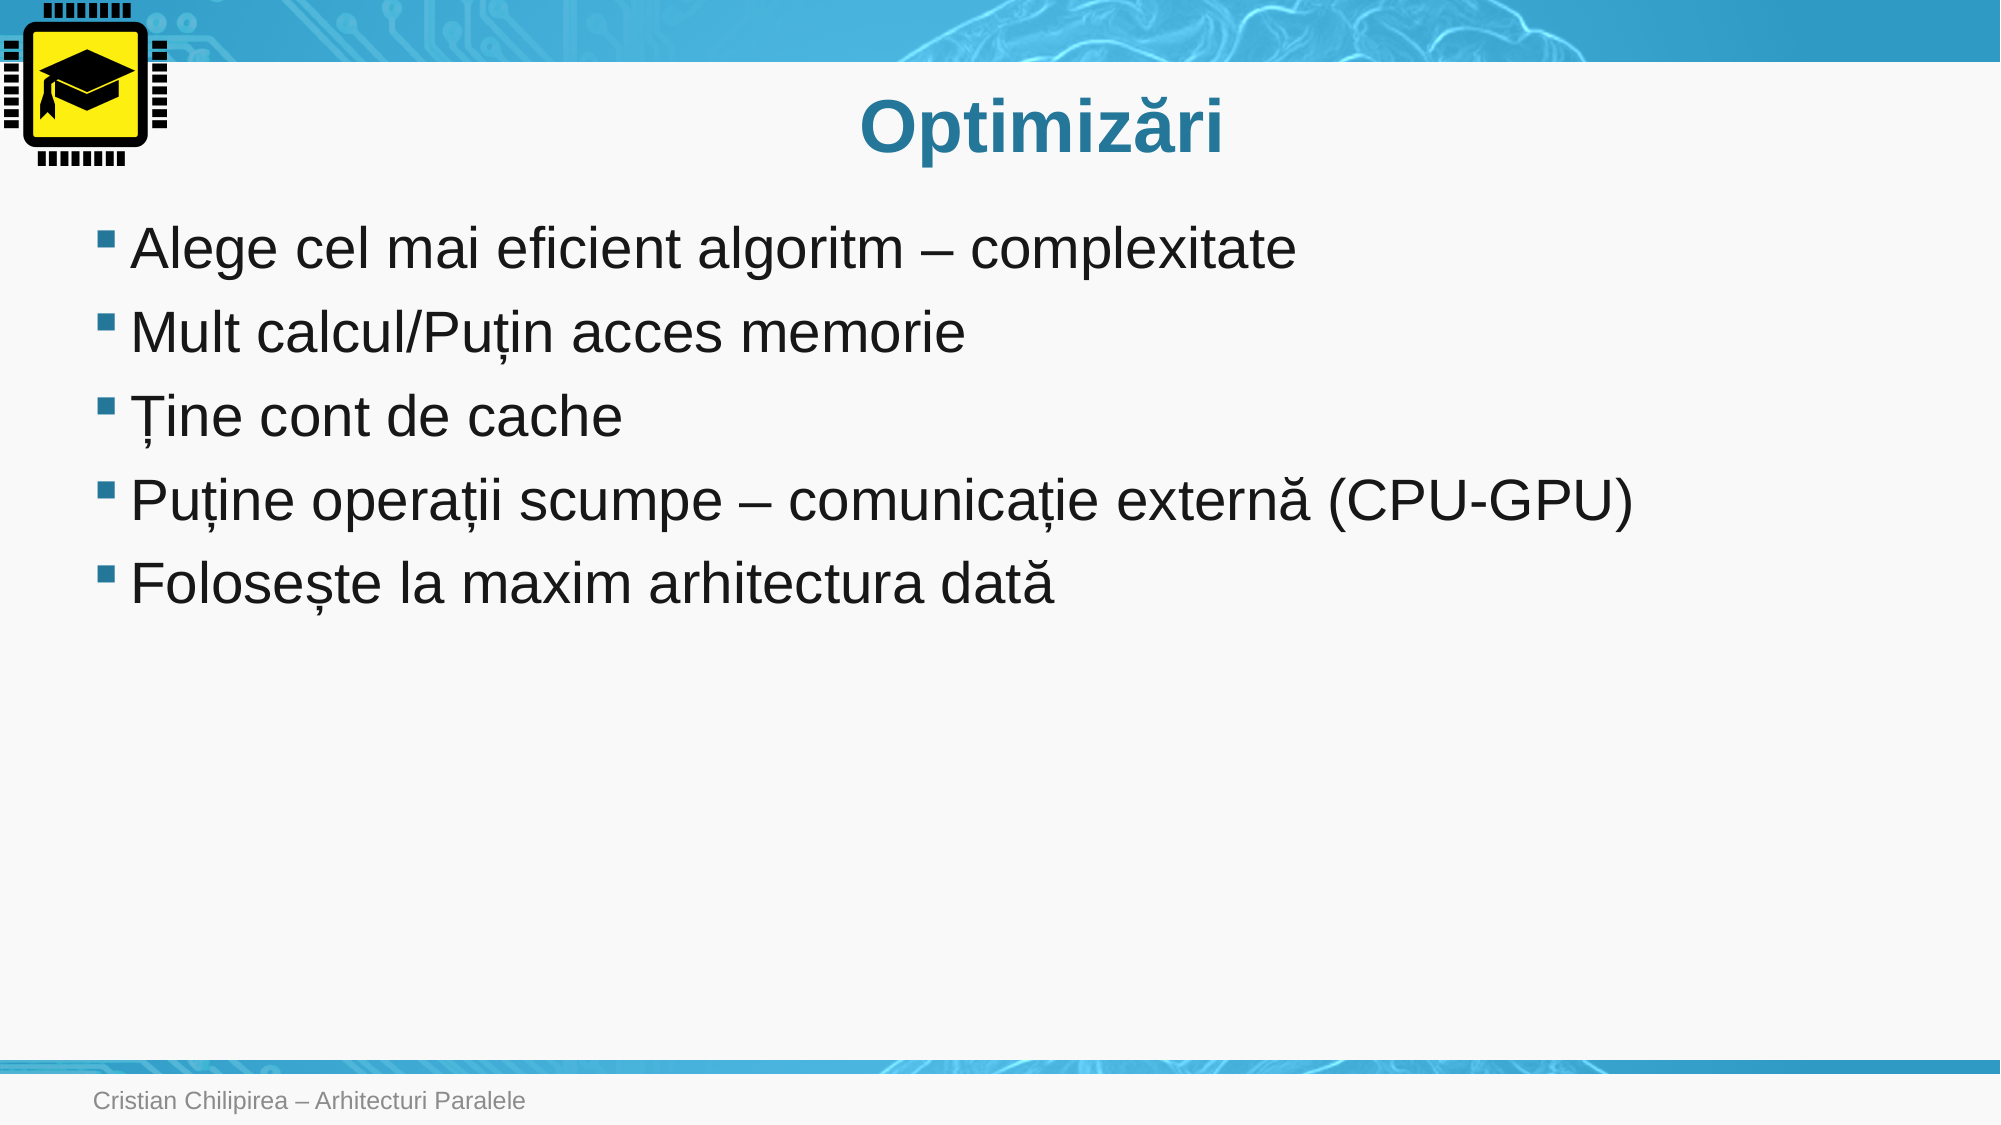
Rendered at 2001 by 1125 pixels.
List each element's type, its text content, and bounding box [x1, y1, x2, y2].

footer Cristian Chilipirea – Arhitecturi Paralele [77, 1073, 1338, 1125]
picture [0, 1060, 2000, 1074]
list Alege cel mai eficient algoritm – complexitate Mult calcul/Puțin acces memorie Ține cont de cache Puține operații scumpe – comunicație externă (CPU-GPU) Folosește la maxim arhitectura dată [77, 210, 1915, 1033]
title Optimizări [170, 76, 1915, 180]
picture [0, 0, 2000, 166]
